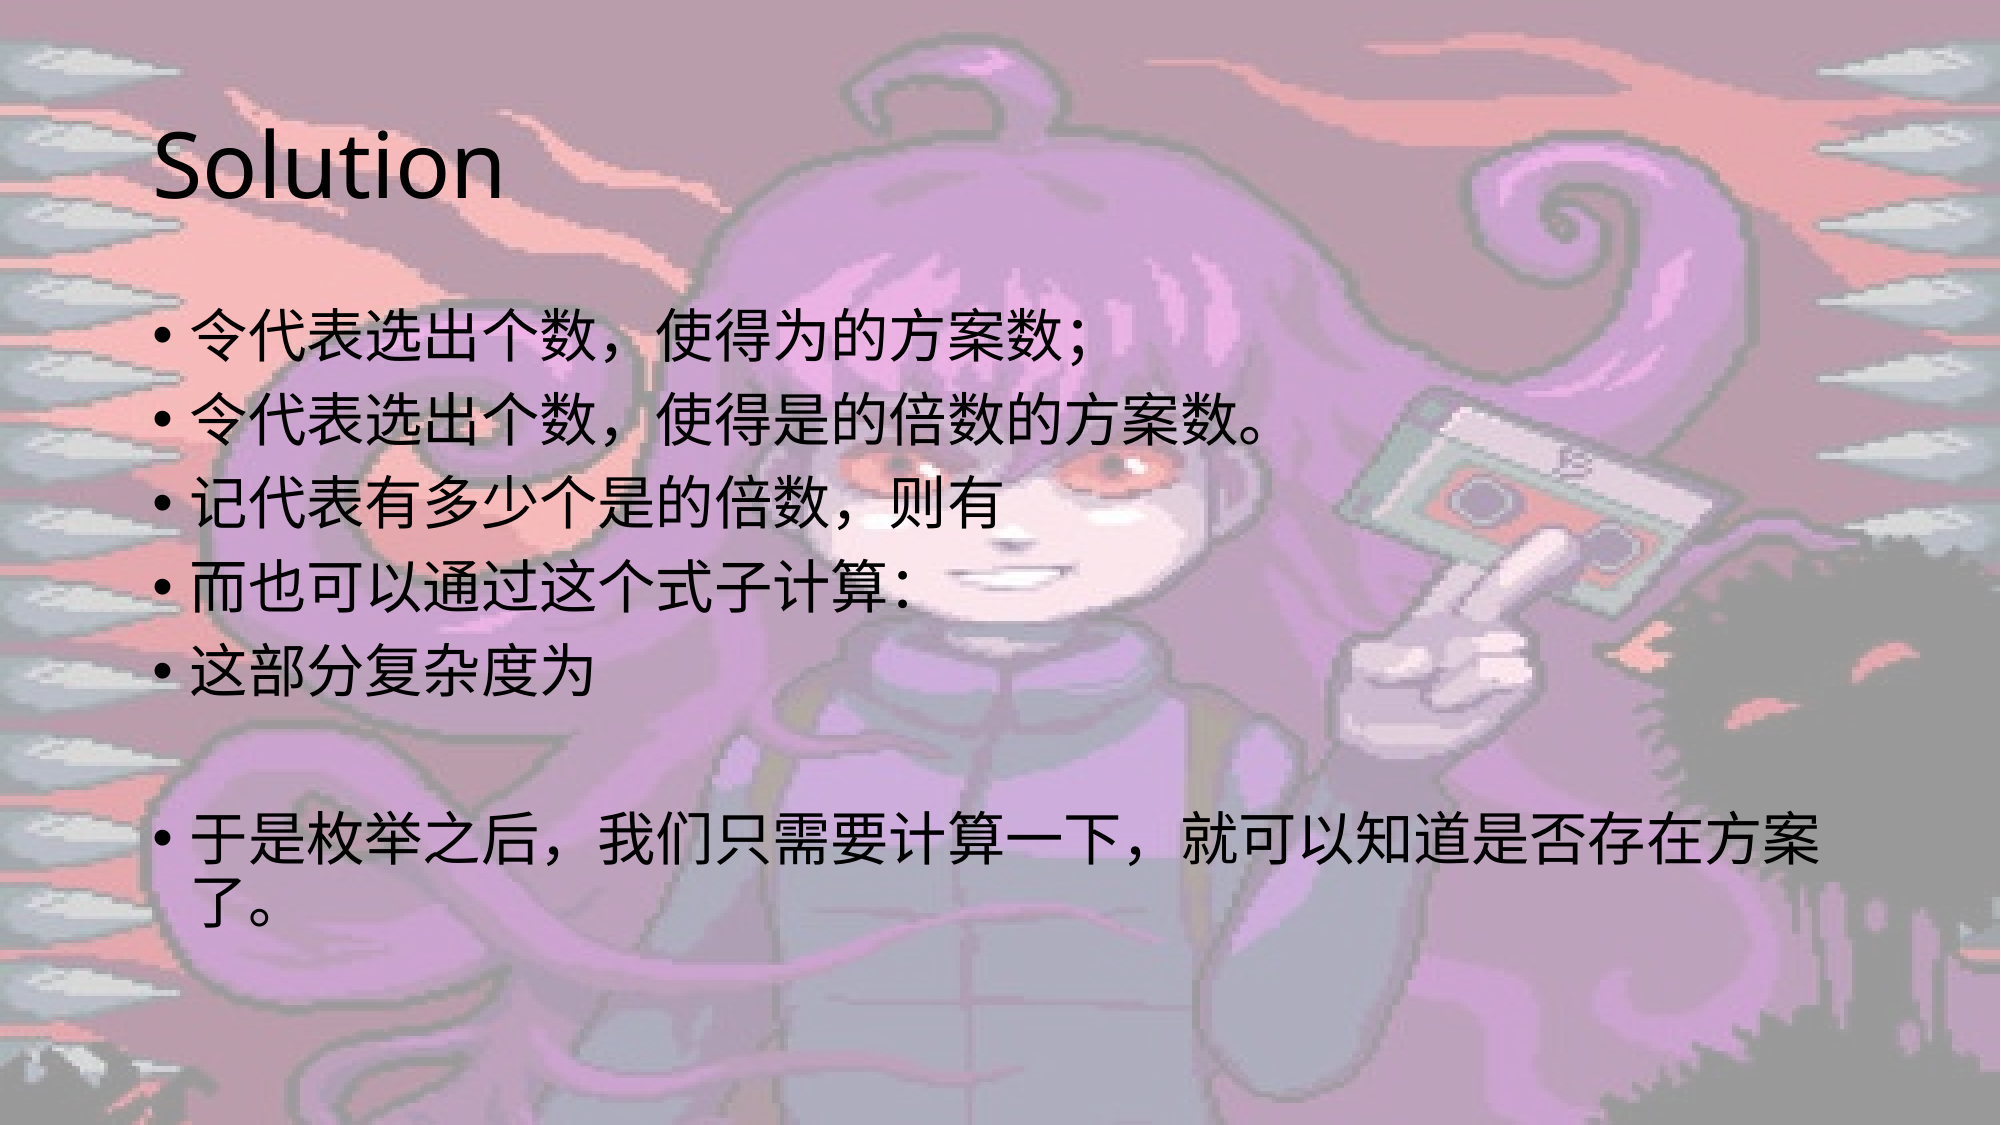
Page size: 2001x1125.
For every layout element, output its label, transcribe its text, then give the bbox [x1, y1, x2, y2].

title Solution [137, 59, 1863, 278]
